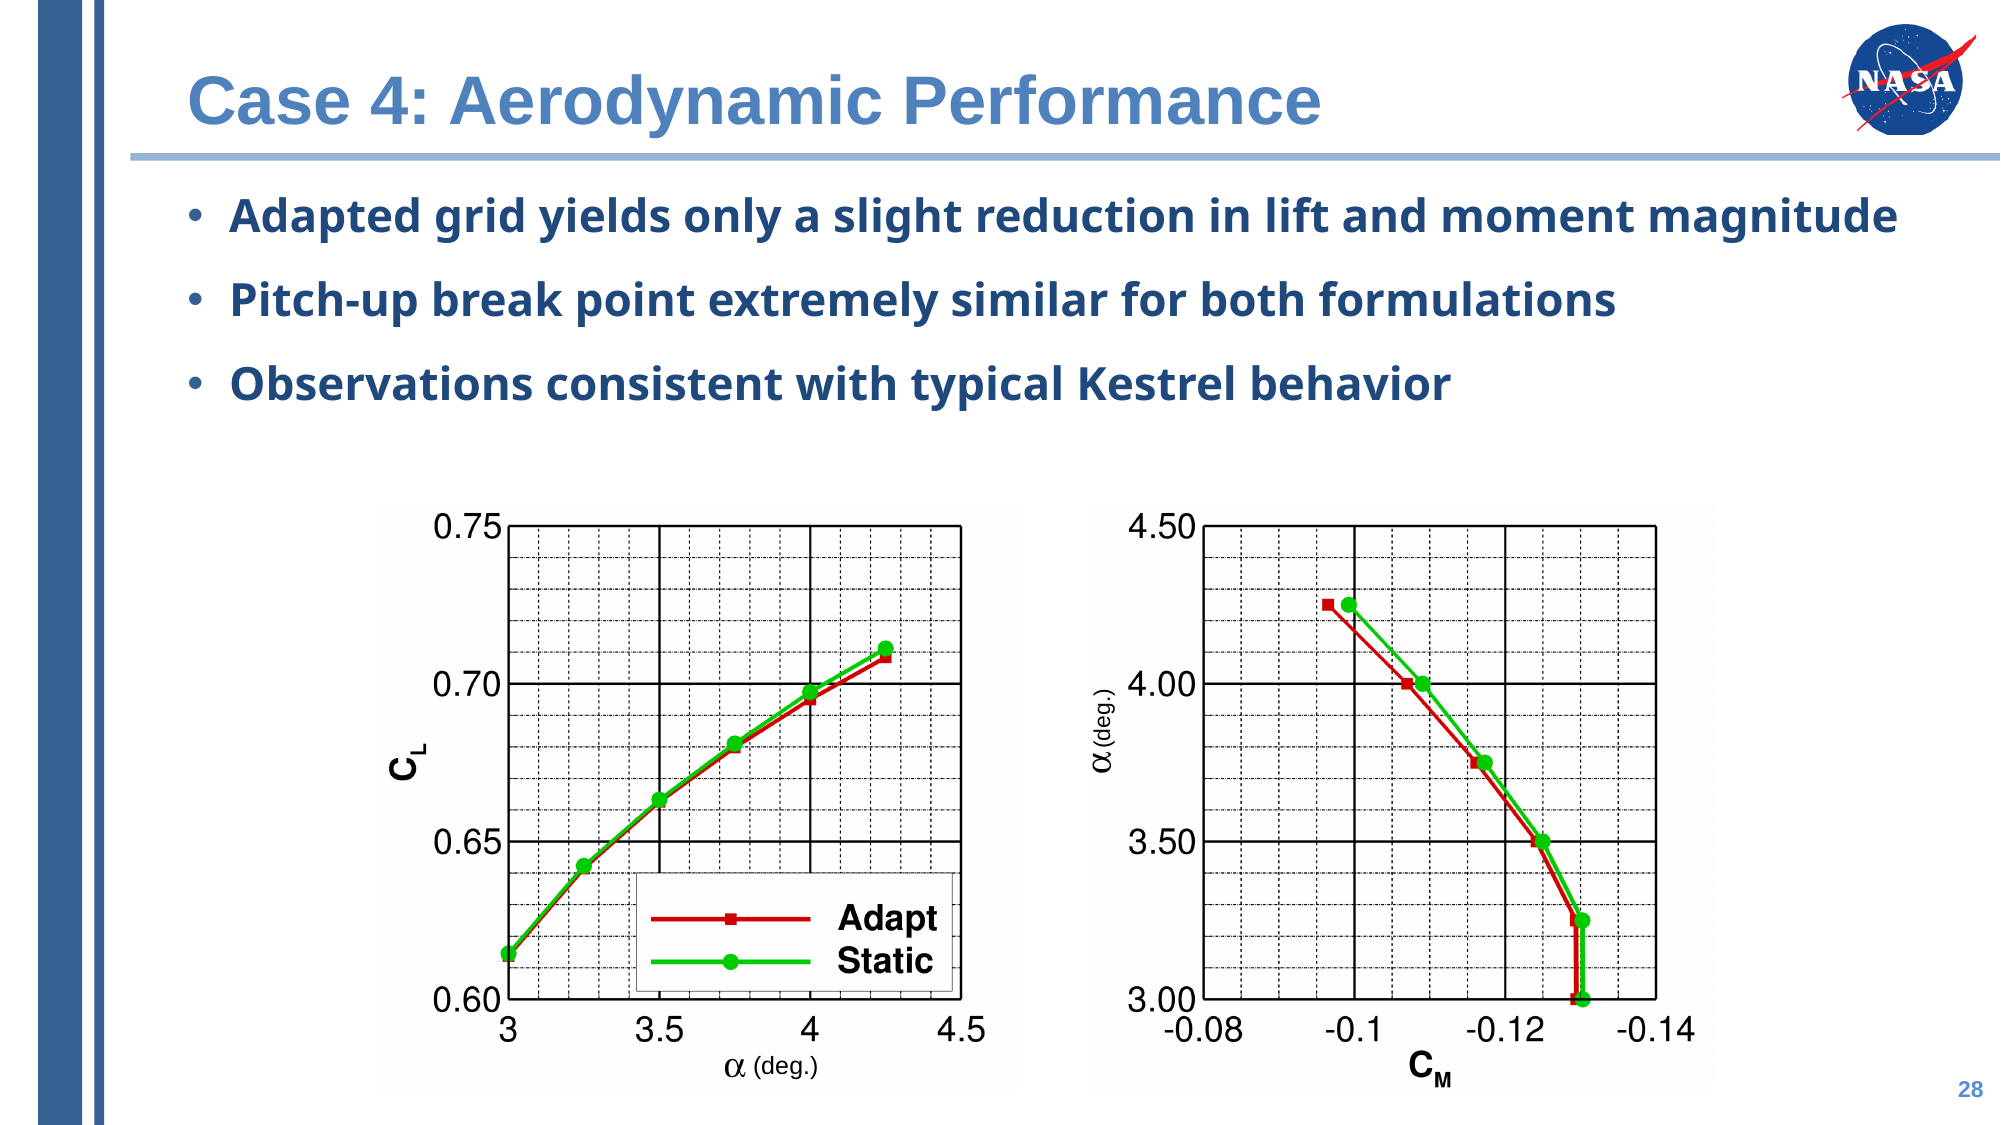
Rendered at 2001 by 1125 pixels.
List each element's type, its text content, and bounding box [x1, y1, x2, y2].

title Case 4: Aerodynamic Performance [172, 49, 1810, 146]
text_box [325, 488, 1781, 1112]
list Adapted grid yields only a slight reduction in lift and moment magnitude Pitch-up break point extremely similar for both formulations Observations consistent with typical Kestrel behavior [172, 179, 1939, 1039]
